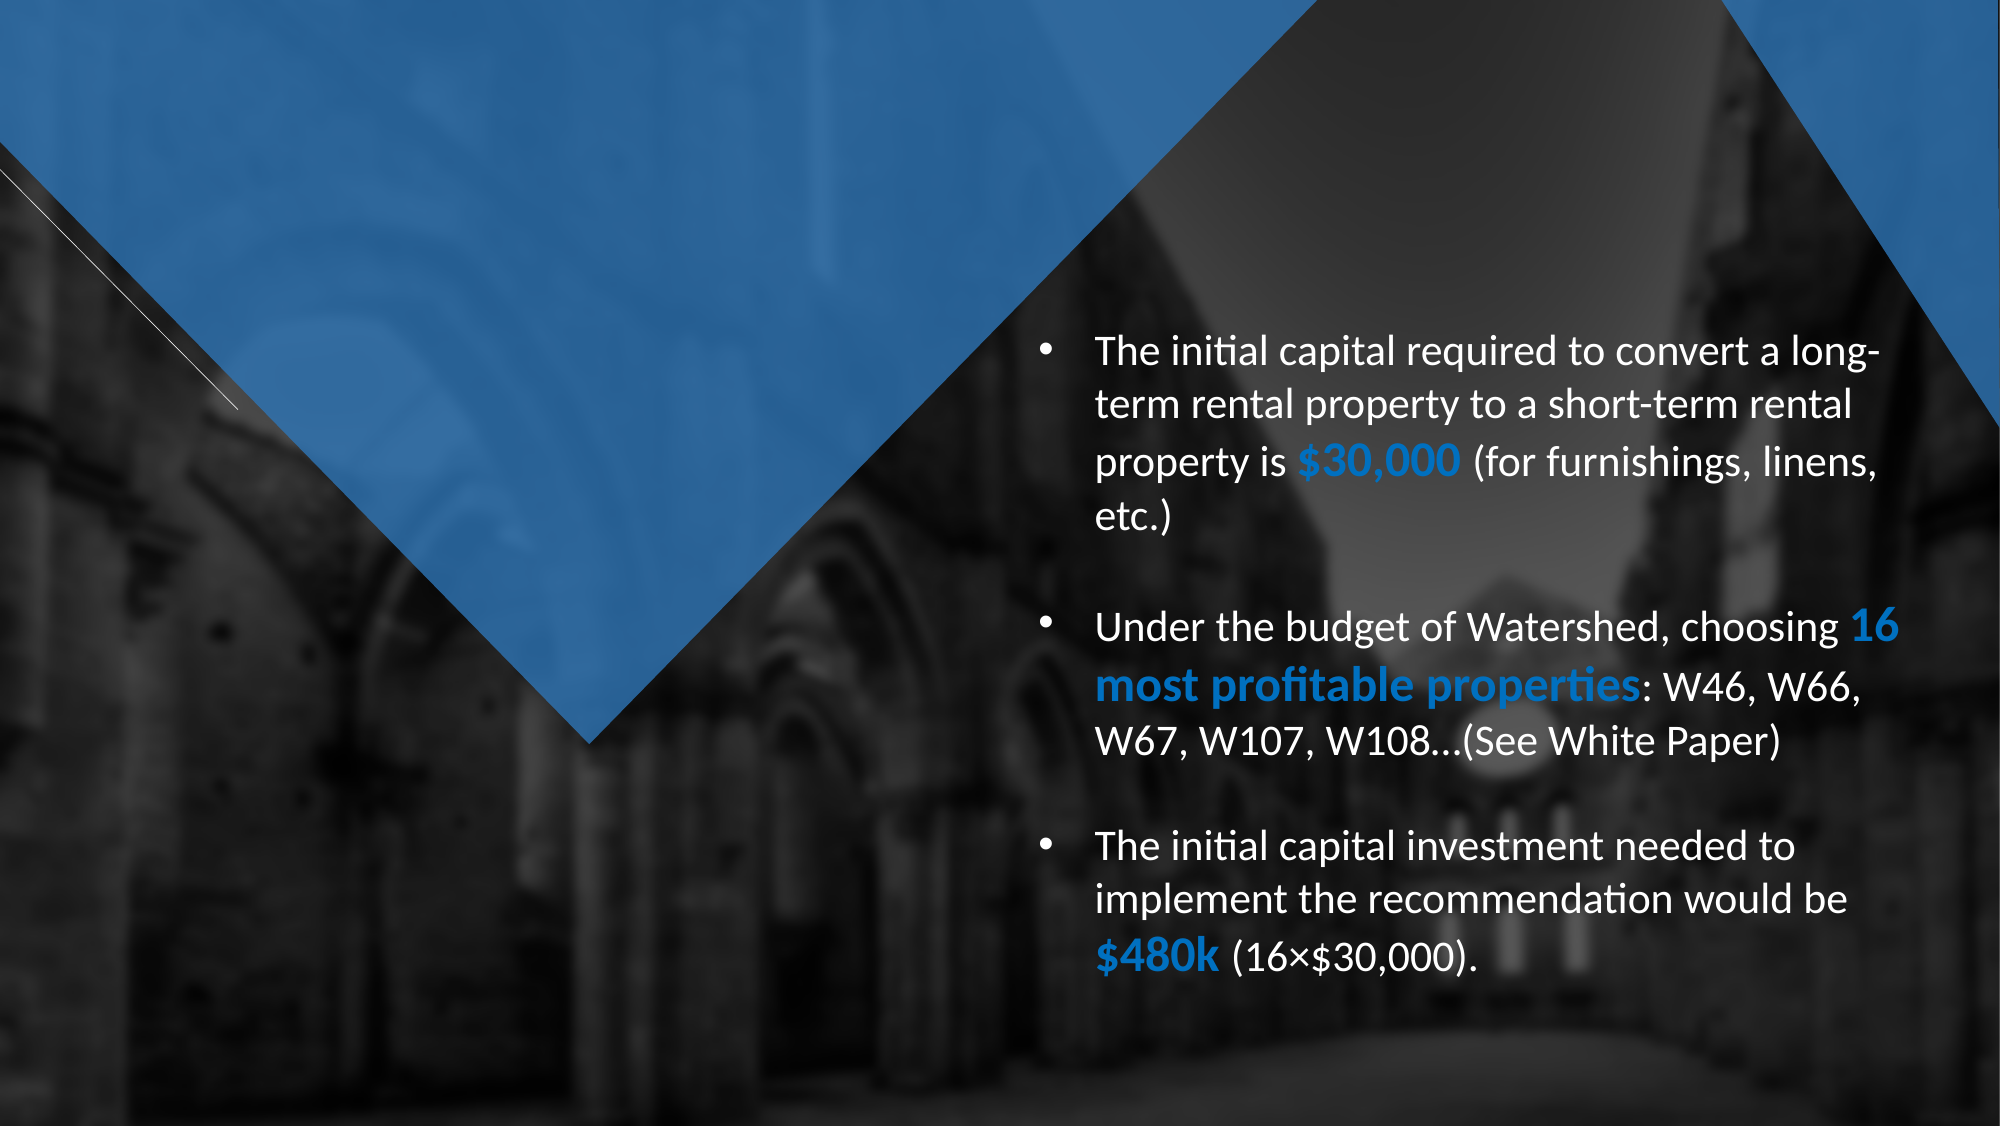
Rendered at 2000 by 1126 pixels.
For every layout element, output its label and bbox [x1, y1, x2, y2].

text_box [0, 0, 2000, 1126]
text_box [0, 114, 238, 410]
